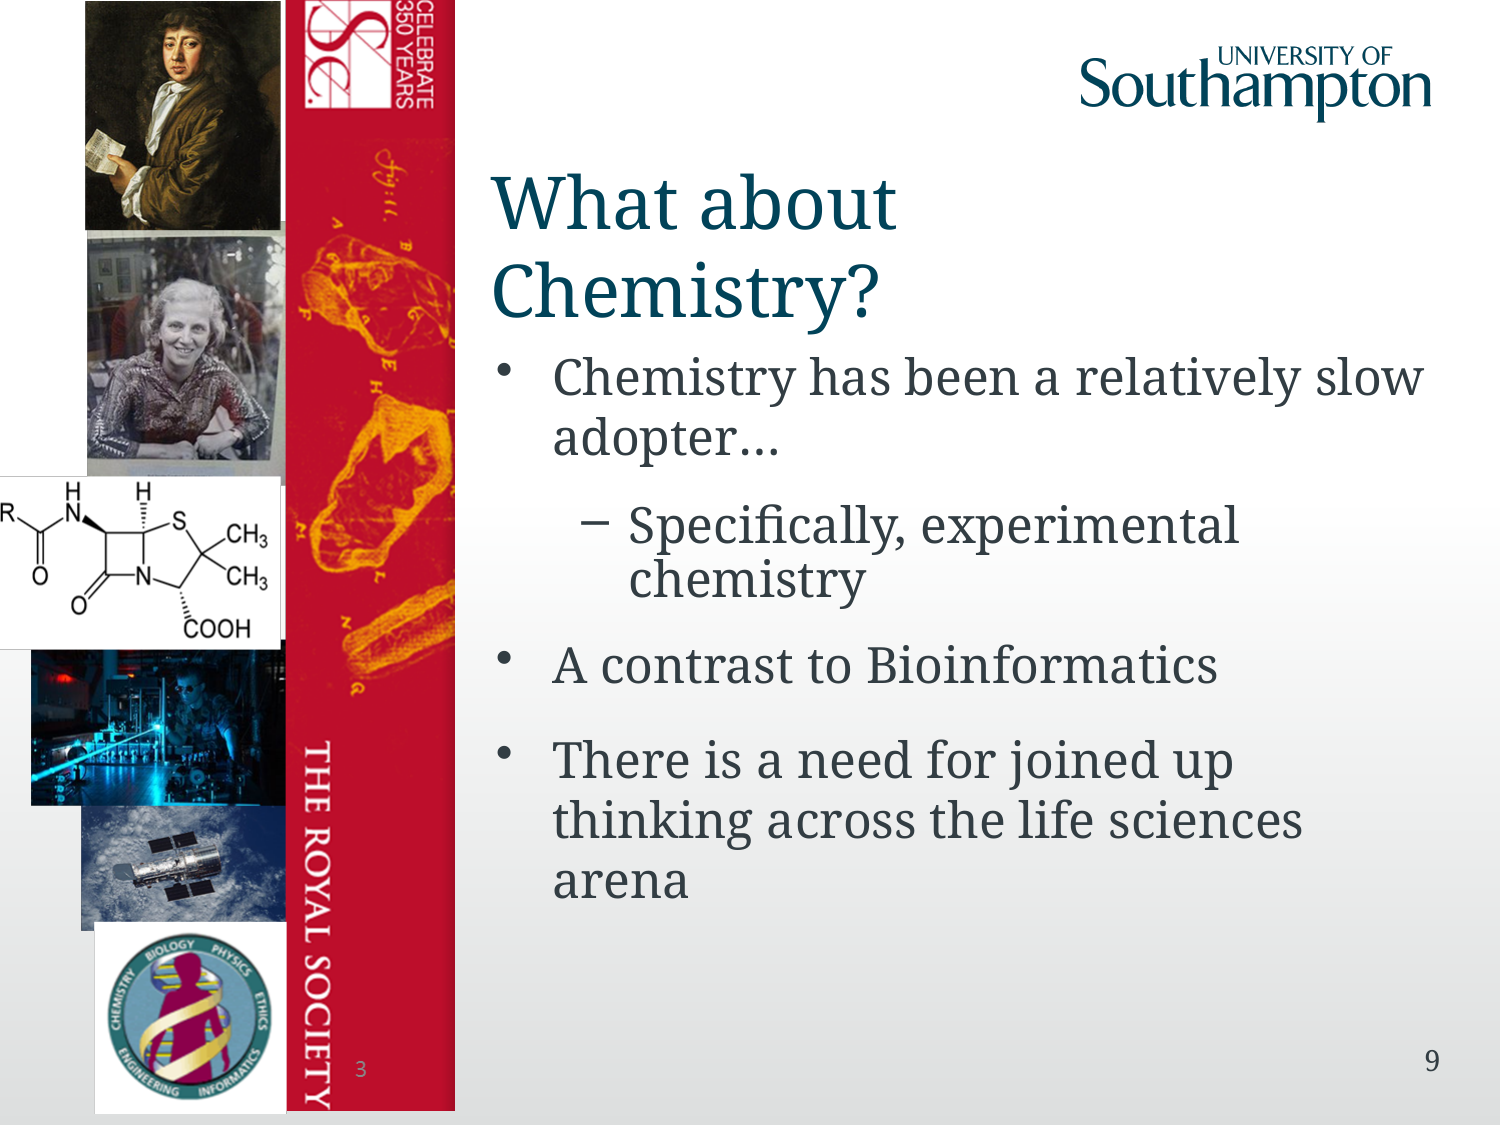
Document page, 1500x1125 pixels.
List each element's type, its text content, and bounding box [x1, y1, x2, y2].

title What about Chemistry? [489, 148, 1318, 268]
slide_number 9 [1127, 1034, 1441, 1111]
picture [1080, 46, 1432, 125]
picture [0, 0, 455, 1115]
picture [1344, 46, 1351, 54]
list Chemistry has been a relatively slow adopter… Specifically, experimental chemistry A contrast to Bioinformatics There is a need for joined up thinking across the life sciences arena [495, 337, 1459, 1014]
